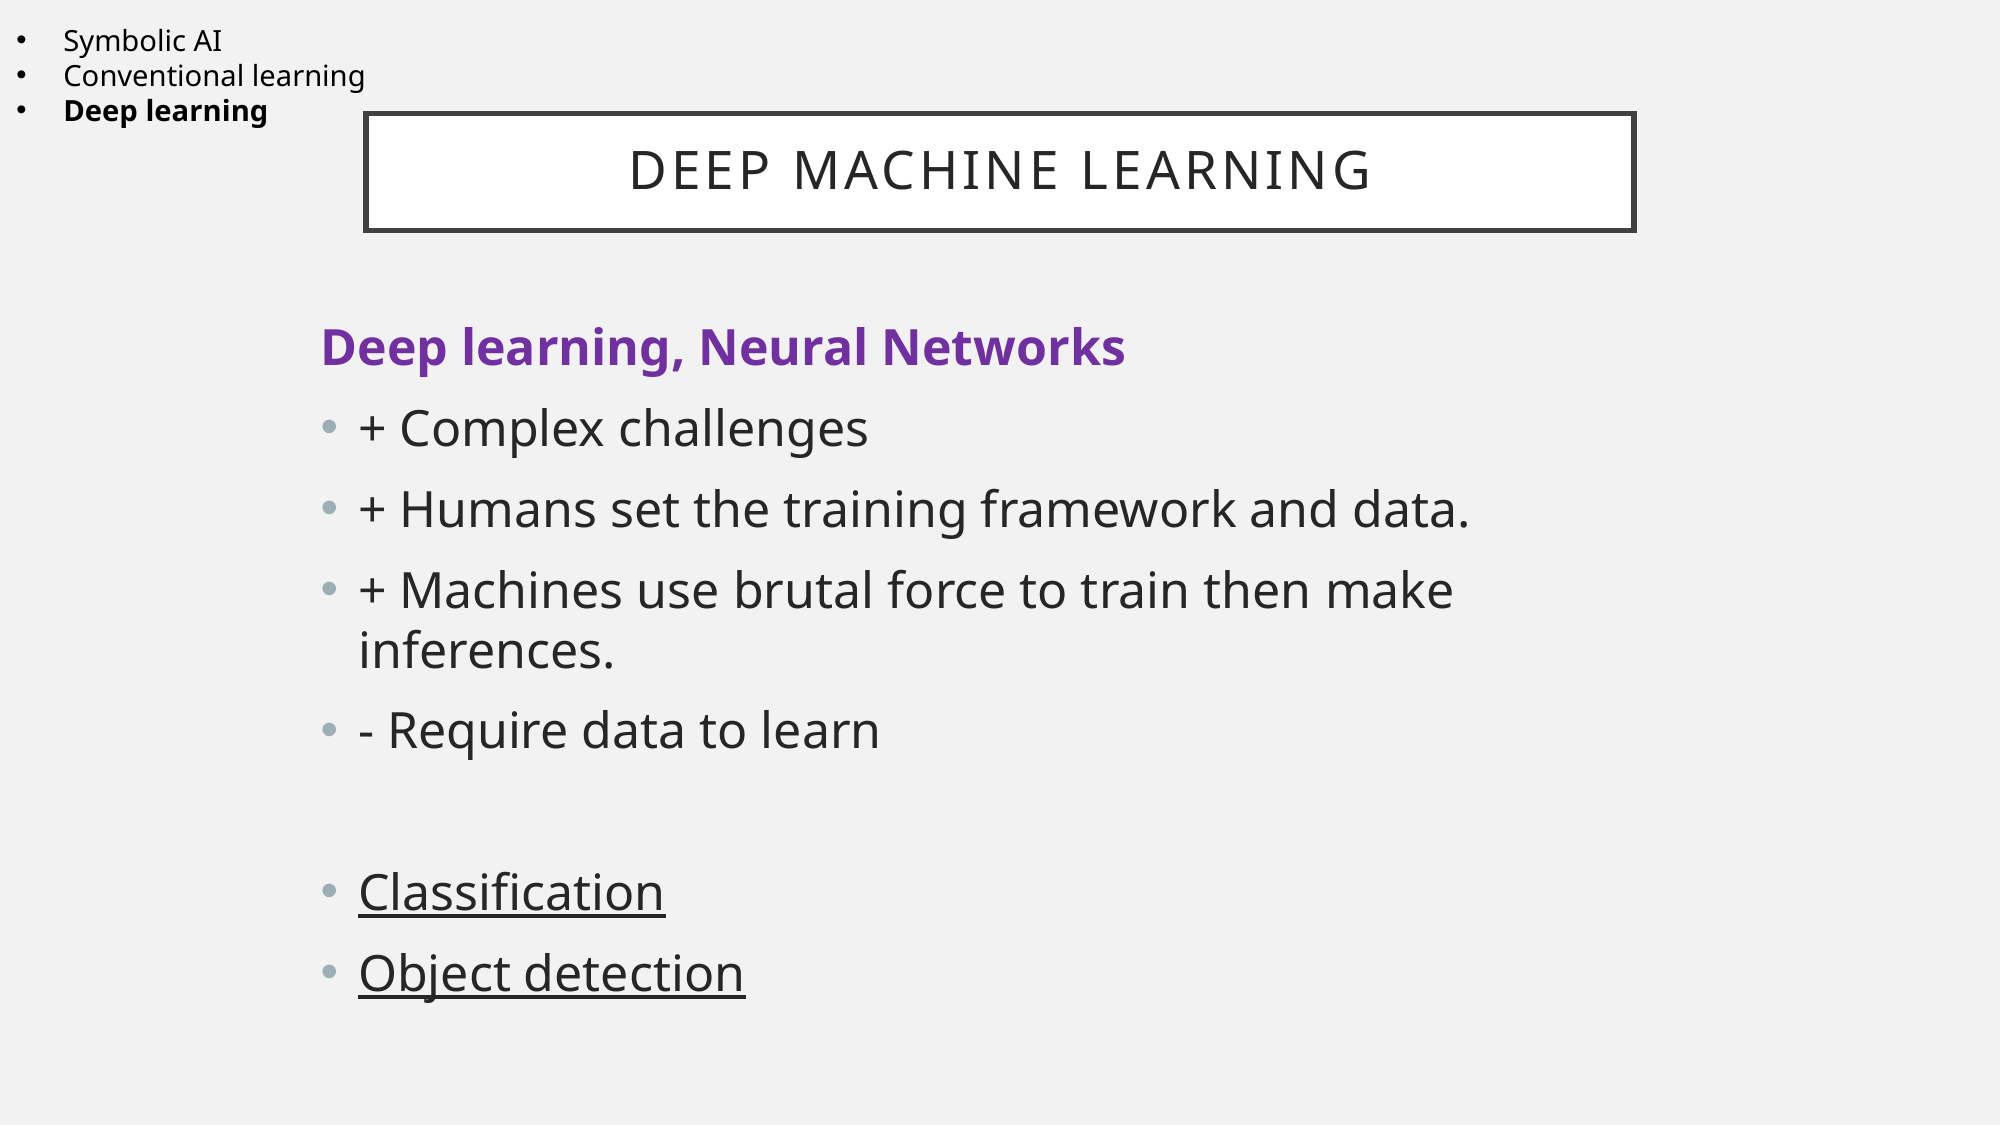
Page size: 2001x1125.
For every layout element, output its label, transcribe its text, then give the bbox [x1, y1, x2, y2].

text_box Deep learning, Neural Networks + Complex challenges + Humans set the training framework and data. + Machines use brutal force to train then make inferences. - Require data to learn Classification Object detection [305, 308, 1660, 1043]
text_box Symbolic AI Conventional learning Deep learning [1, 14, 399, 135]
title Deep Machine learning [363, 111, 1637, 233]
